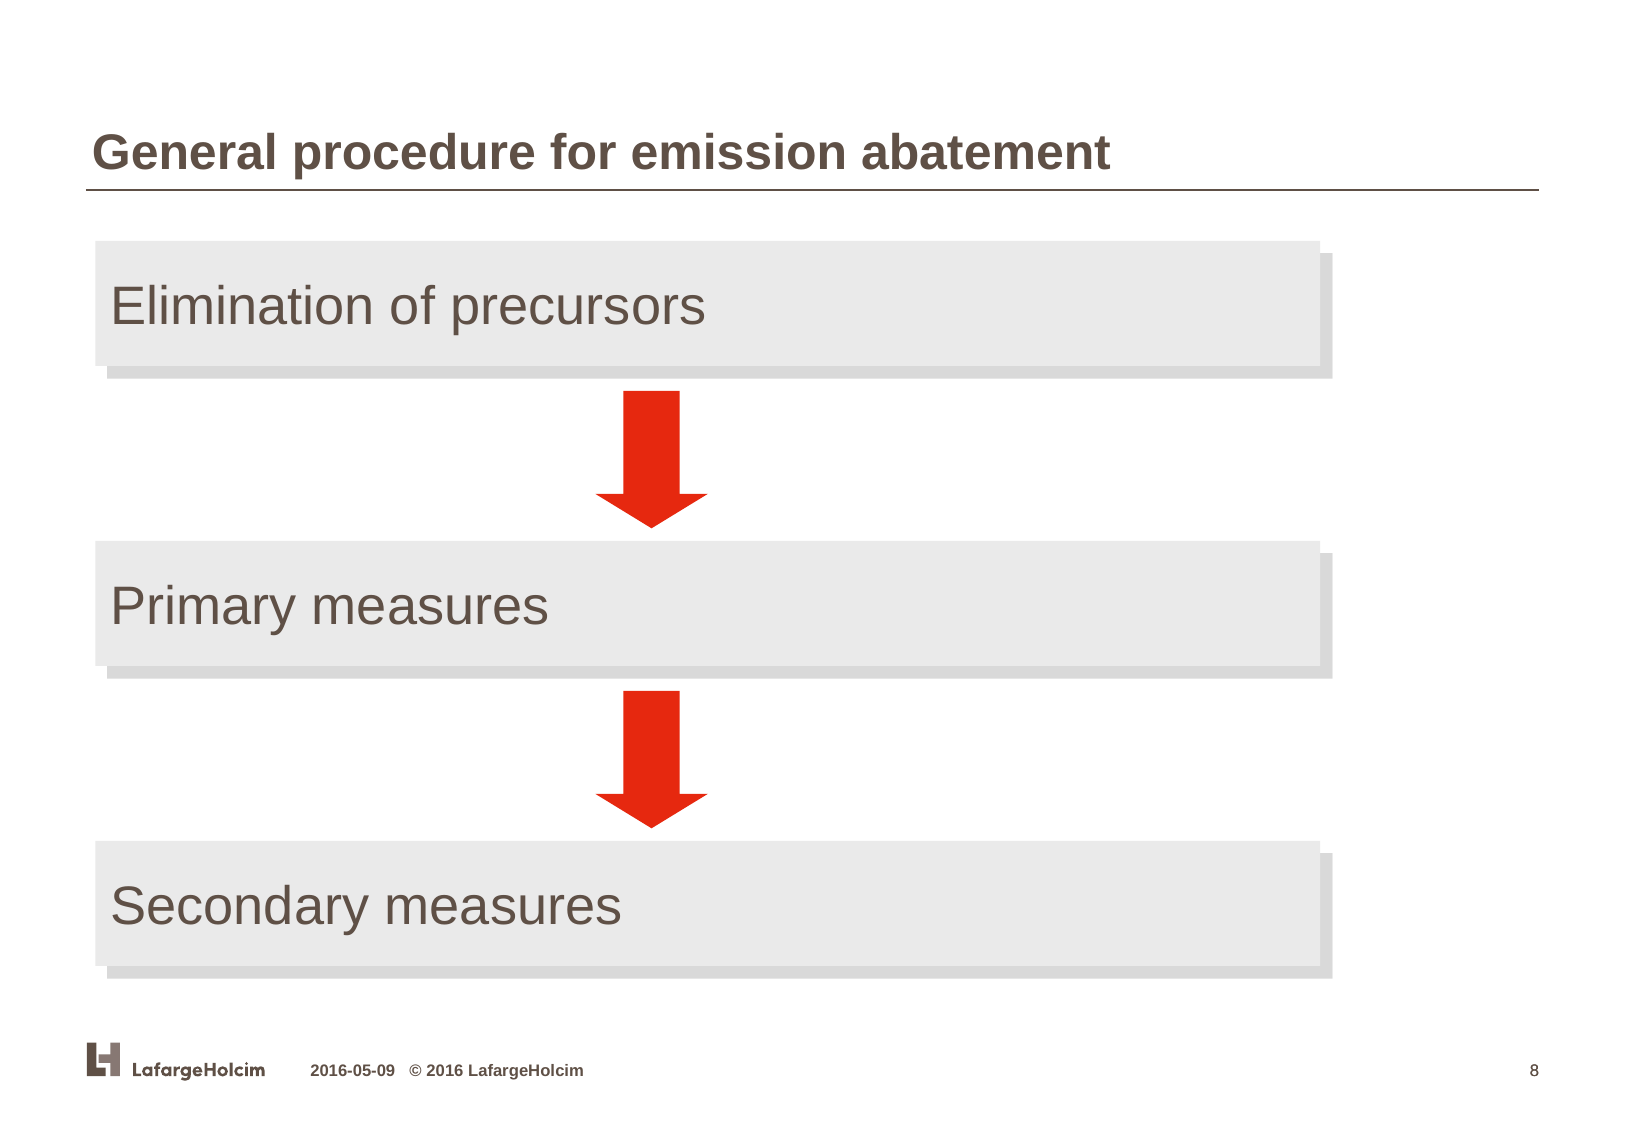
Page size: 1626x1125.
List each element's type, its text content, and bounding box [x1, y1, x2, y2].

slide_number 8 [1467, 1052, 1540, 1080]
text_box [595, 690, 708, 829]
text_box Primary measures [95, 540, 1321, 666]
text_box Secondary measures [95, 840, 1321, 966]
text_box General procedure for emission abatement [91, 51, 1532, 182]
text_box [595, 390, 708, 529]
footer 2016-05-09 © 2016 LafargeHolcim [310, 1052, 831, 1080]
text_box Elimination of precursors [95, 240, 1321, 366]
